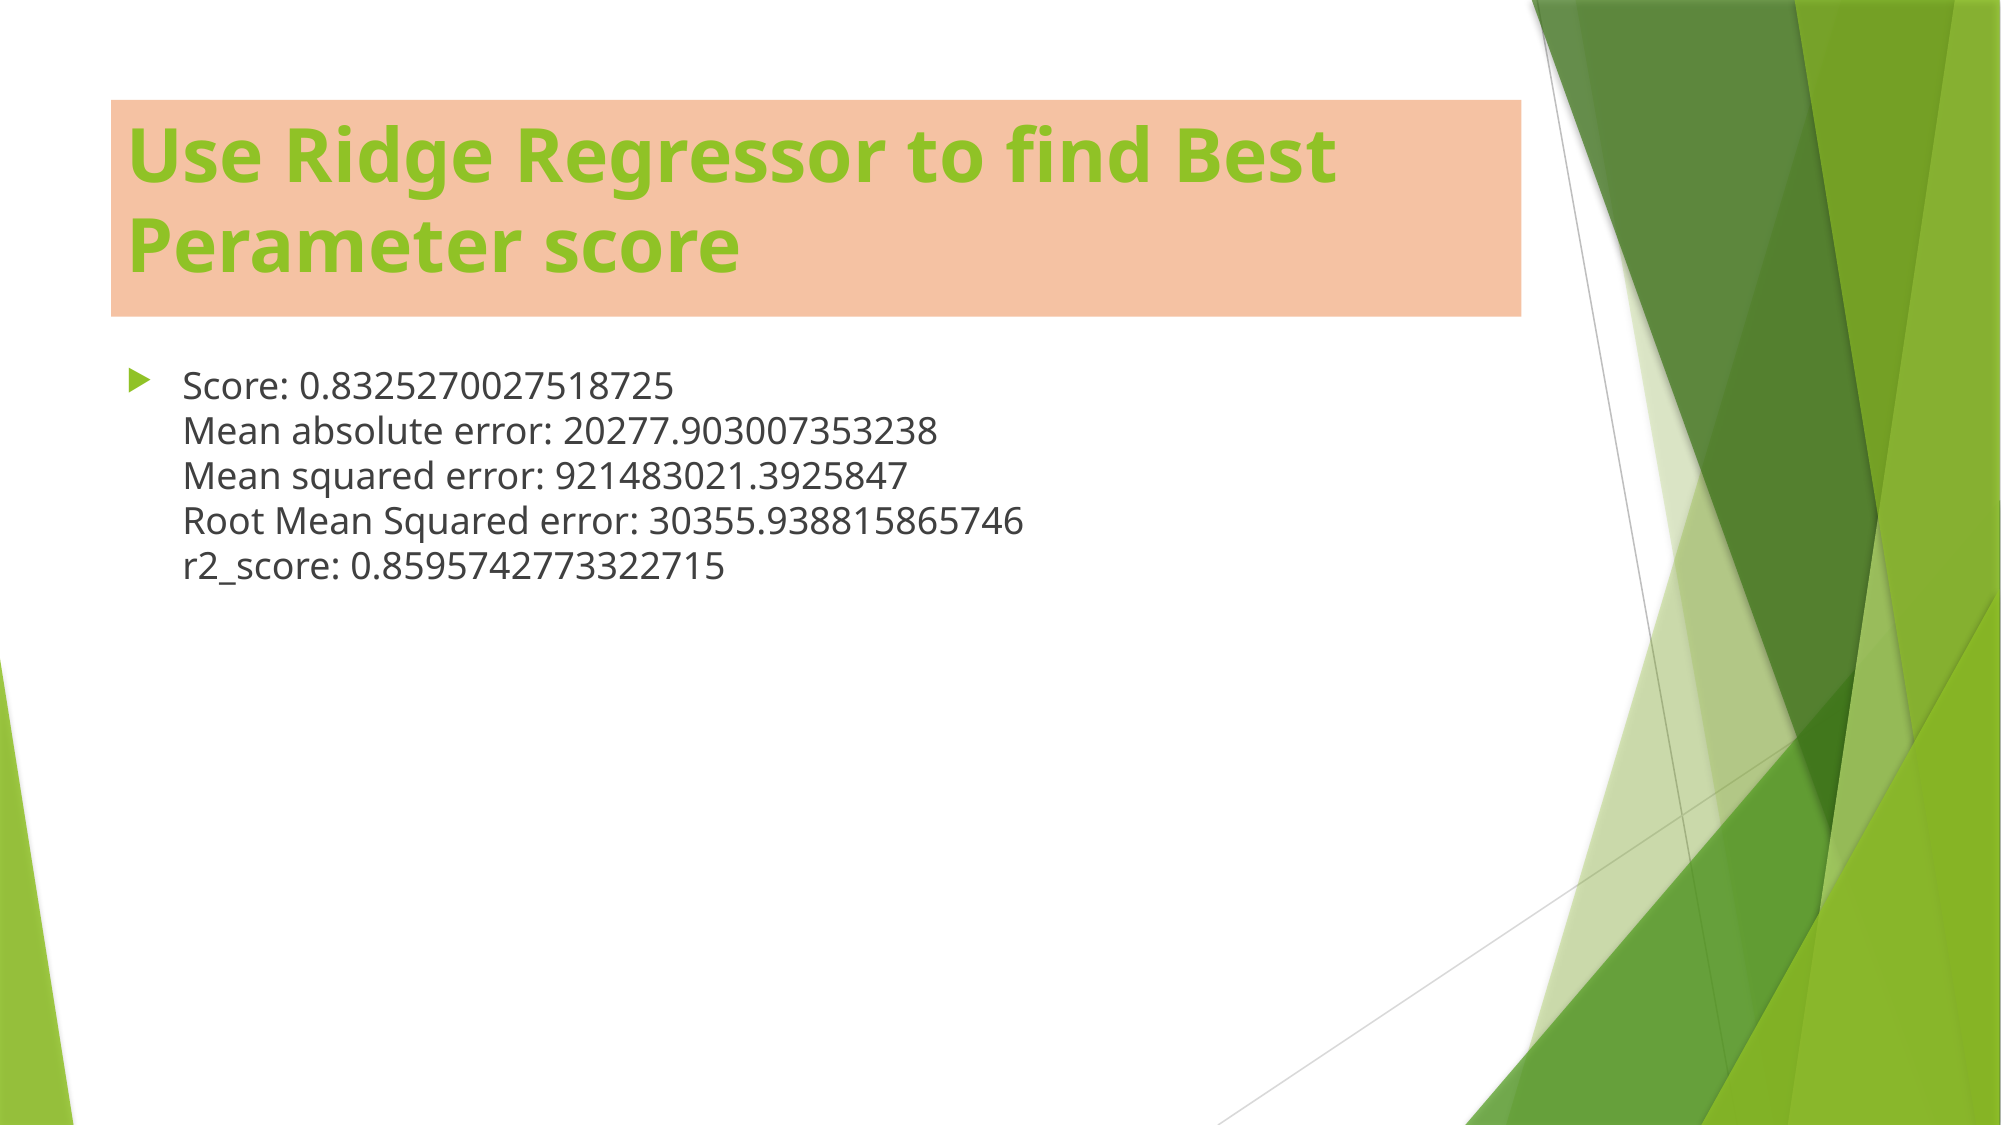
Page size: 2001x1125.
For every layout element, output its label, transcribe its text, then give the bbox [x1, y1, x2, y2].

list Score: 0.8325270027518725 Mean absolute error: 20277.903007353238 Mean squared error: 921483021.3925847 Root Mean Squared error: 30355.938815865746 r2_score: 0.8595742773322715 [111, 354, 1522, 992]
title Use Ridge Regressor to find Best Perameter score [111, 99, 1522, 317]
